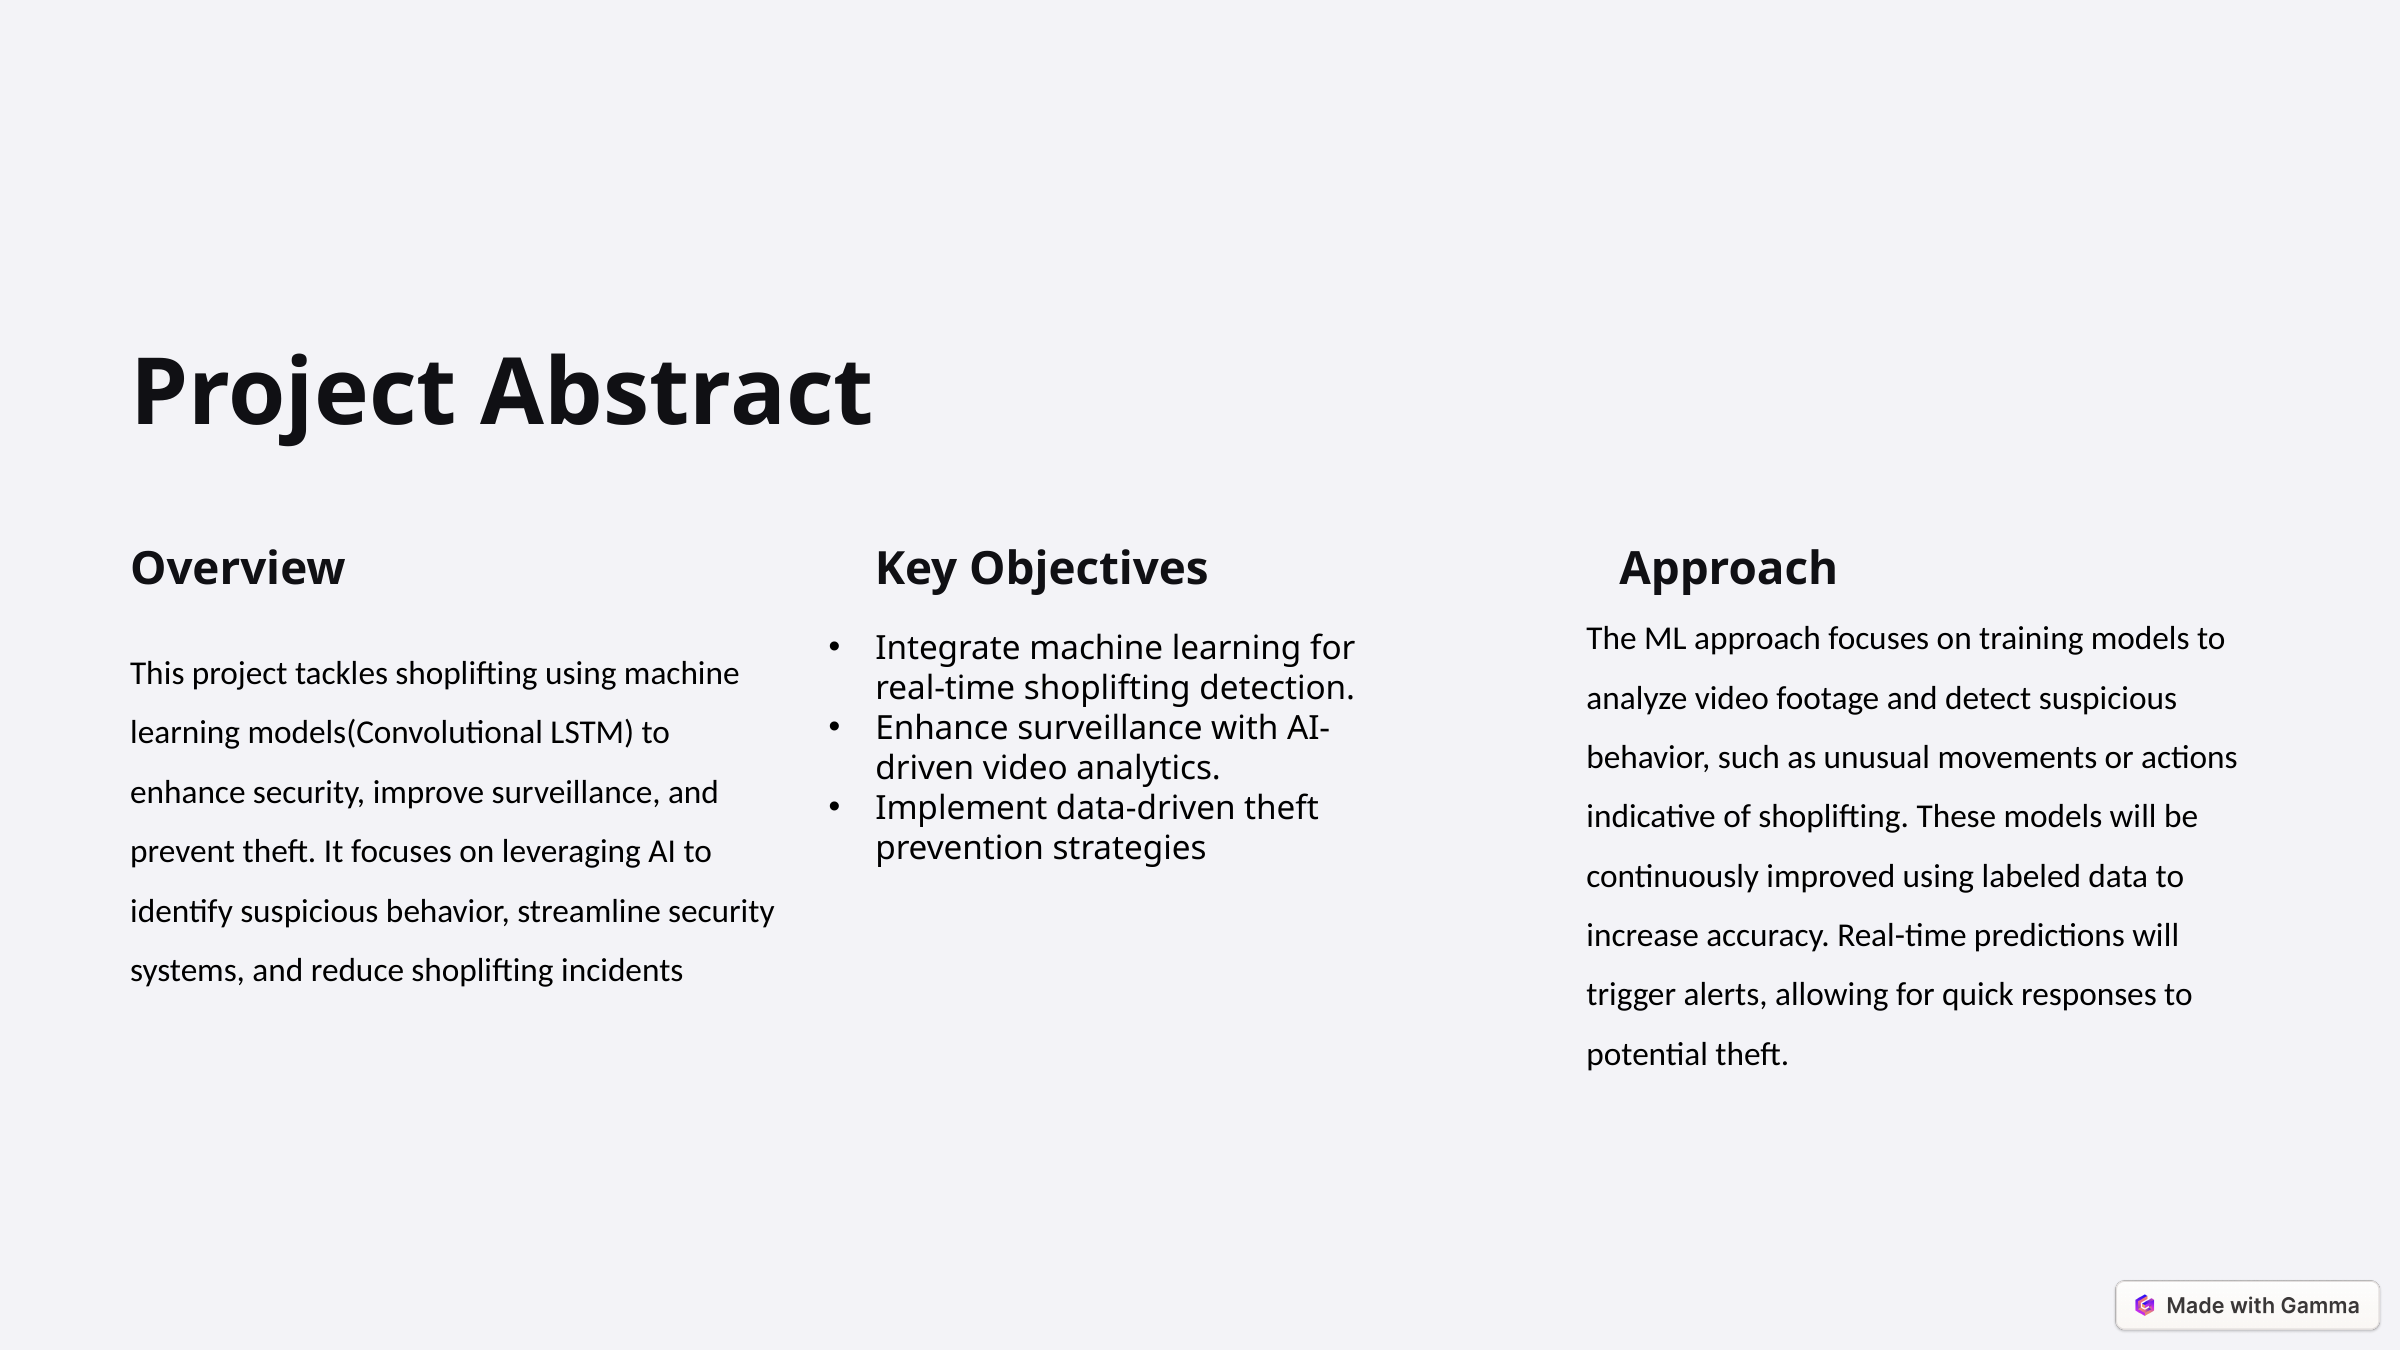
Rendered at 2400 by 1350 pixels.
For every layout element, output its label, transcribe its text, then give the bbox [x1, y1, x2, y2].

picture [2106, 1271, 2389, 1339]
text_box Integrate machine learning for real-time shoplifting detection. Enhance surveillance with AI-driven video analytics. Implement data-driven theft prevention strategies [813, 618, 1439, 874]
text_box This project tackles shoplifting using machine learning models(Convolutional LSTM) to enhance security, improve surveillance, and prevent theft. It focuses on leveraging AI to identify suspicious behavior, streamline security systems, and reduce shoplifting incidents [130, 631, 783, 989]
text_box The ML approach focuses on training models to analyze video footage and detect suspicious behavior, such as unusual movements or actions indicative of shoplifting. These models will be continuously improved using labeled data to increase accuracy. Real-time predictions will trigger alerts, allowing for quick responses to potential theft. [1586, 596, 2239, 895]
text_box Overview [130, 536, 596, 595]
text_box Key Objectives [874, 536, 1340, 594]
text_box Project Abstract [130, 327, 1061, 444]
text_box [873, 594, 1527, 1036]
text_box Approach [1619, 536, 2085, 595]
